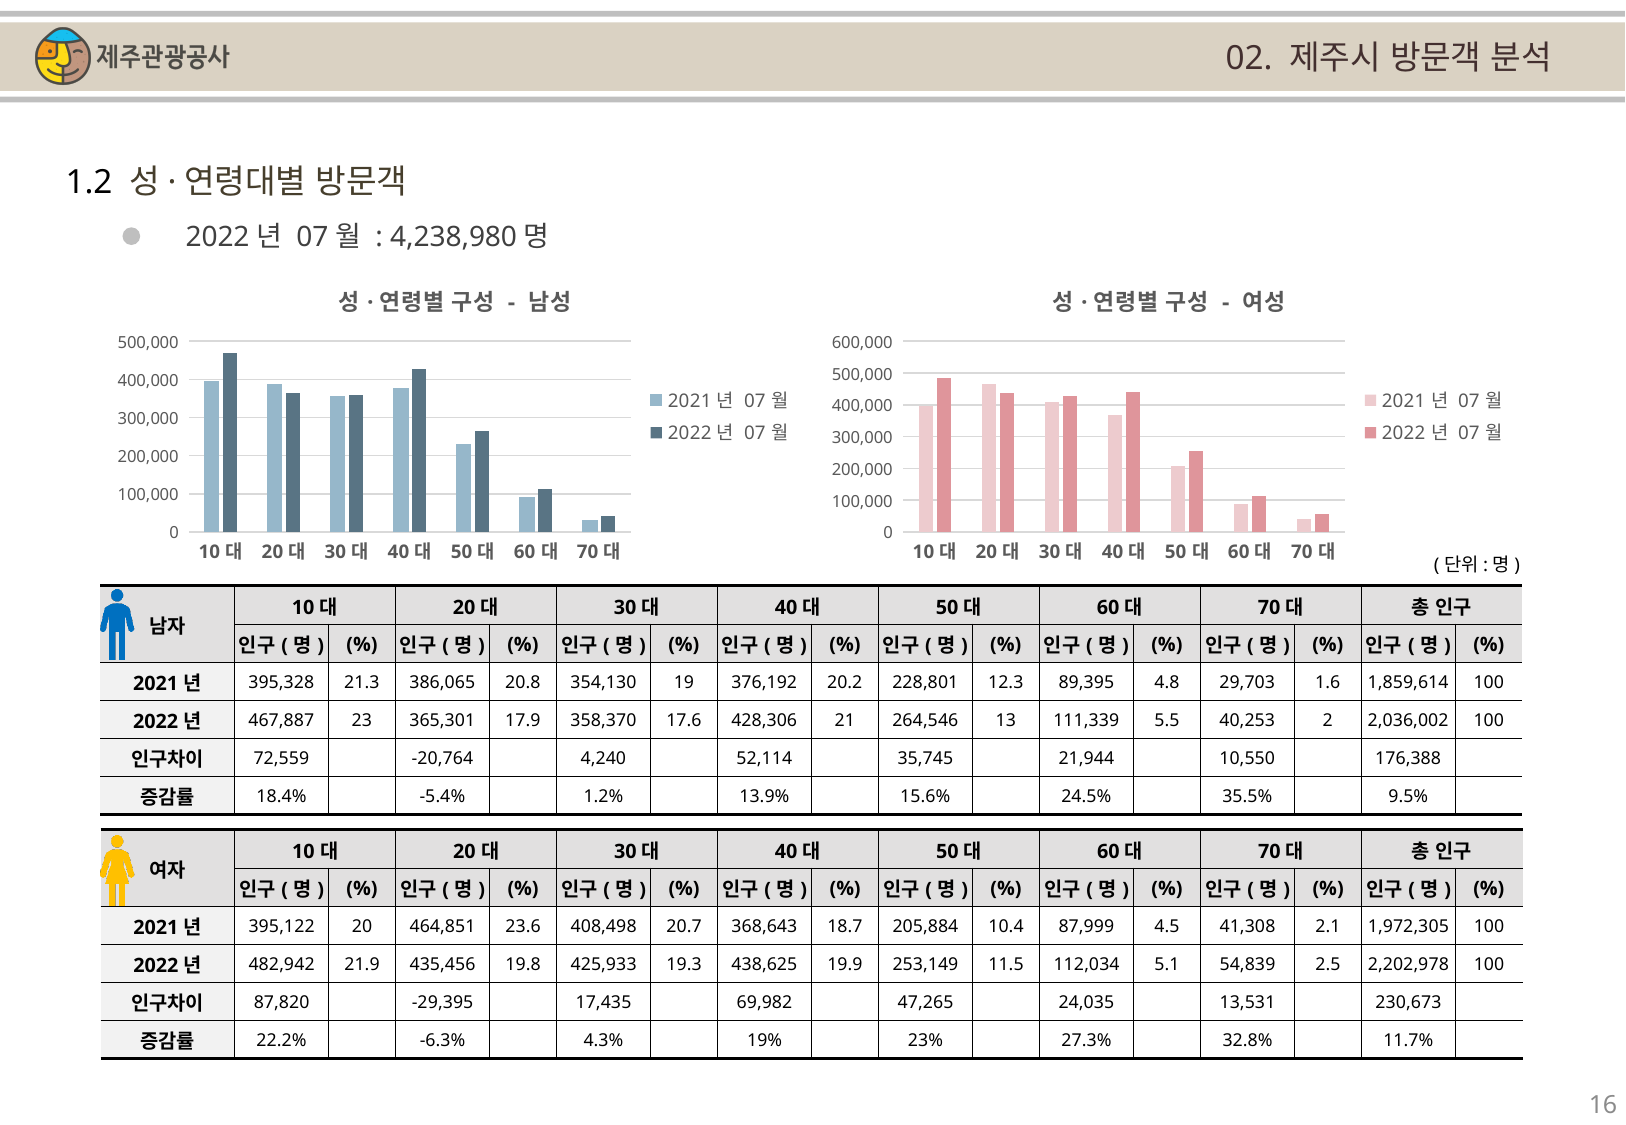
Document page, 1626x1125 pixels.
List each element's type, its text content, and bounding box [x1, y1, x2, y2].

table_cell 20 [329, 907, 395, 944]
table_cell 19.3 [651, 945, 717, 982]
table_header 10대 [235, 587, 395, 624]
table_cell 1.2% [557, 777, 650, 813]
table_cell 인구(명) [1362, 625, 1455, 662]
table_cell 1,972,305 [1362, 907, 1455, 944]
table_cell 21.3 [329, 663, 395, 700]
table_cell 인구(명) [396, 625, 489, 662]
table_cell 5.5 [1134, 701, 1200, 738]
table_cell 2021년 [101, 907, 234, 944]
chart [103, 262, 808, 571]
table_cell 인구(명) [718, 869, 811, 906]
table_cell (%) [329, 625, 395, 662]
table_cell 인구(명) [235, 625, 328, 662]
table_cell 인구(명) [1201, 869, 1294, 906]
table_cell 1,859,614 [1362, 663, 1455, 700]
table_cell 2.5 [1295, 945, 1361, 982]
table_cell 23 [329, 701, 395, 738]
table_cell (%) [651, 625, 717, 662]
table_cell 386,065 [396, 663, 489, 700]
table_header 20대 [396, 831, 556, 868]
table_cell [1456, 983, 1523, 1020]
table_cell 12.3 [973, 663, 1039, 700]
table_header 여자 [154, 831, 234, 906]
table_header 70대 [1201, 831, 1361, 868]
table_cell 19 [651, 663, 717, 700]
table_cell 인구(명) [1201, 625, 1294, 662]
table_cell 인구(명) [1040, 625, 1133, 662]
text_box (단위:명) [1419, 545, 1535, 583]
table_cell (%) [812, 625, 878, 662]
table_cell 17,435 [557, 983, 650, 1020]
table_cell 100 [1456, 701, 1522, 738]
table_header 60대 [1040, 831, 1200, 868]
table_cell 인구(명) [1040, 869, 1133, 906]
text_box 02. 제주시 방문객 분석 [1042, 28, 1595, 84]
table_cell [973, 1021, 1039, 1057]
table_cell [490, 1021, 556, 1057]
table_cell [812, 739, 878, 776]
table_cell 52,114 [718, 739, 811, 776]
table_cell [812, 777, 878, 813]
table_cell (%) [1456, 625, 1522, 662]
table_cell (%) [812, 869, 878, 906]
table_cell [651, 983, 717, 1020]
chart [817, 262, 1522, 571]
table_cell (%) [973, 869, 1039, 906]
table_cell 19.8 [490, 945, 556, 982]
table_header 40대 [718, 831, 878, 868]
table_cell 인구(명) [718, 625, 811, 662]
table_cell -6.3% [396, 1021, 489, 1057]
table_cell 21,944 [1040, 739, 1133, 776]
table_cell 358,370 [557, 701, 650, 738]
table_cell 11.7% [1362, 1021, 1455, 1057]
table_cell 17.9 [490, 701, 556, 738]
table_cell 22.2% [235, 1021, 328, 1057]
table_cell 인구(명) [557, 869, 650, 906]
table_cell [651, 777, 717, 813]
table_cell -5.4% [396, 777, 489, 813]
table_cell 증감률 [100, 777, 234, 813]
table_cell 29,703 [1201, 663, 1294, 700]
table_cell [1295, 739, 1361, 776]
table_cell [651, 739, 717, 776]
table_cell [973, 739, 1039, 776]
table_cell 19.9 [812, 945, 878, 982]
table_cell [1295, 777, 1361, 813]
table_cell 408,498 [557, 907, 650, 944]
table_cell 89,395 [1040, 663, 1133, 700]
table_cell 인구(명) [879, 869, 972, 906]
table_cell (%) [329, 869, 395, 906]
table_cell 23% [879, 1021, 972, 1057]
table_cell (%) [1456, 869, 1523, 906]
table_cell 18.7 [812, 907, 878, 944]
table_cell (%) [1295, 869, 1361, 906]
table_cell 13,531 [1201, 983, 1294, 1020]
table_cell 4,240 [557, 739, 650, 776]
table_cell 205,884 [879, 907, 972, 944]
table_cell 24.5% [1040, 777, 1133, 813]
table_cell 87,820 [235, 983, 328, 1020]
table_cell 40,253 [1201, 701, 1294, 738]
table_cell 253,149 [879, 945, 972, 982]
table_cell 증감률 [101, 1021, 234, 1057]
table_cell 인구차이 [101, 983, 234, 1020]
table_header 20대 [396, 587, 556, 624]
table_cell 2021년 [100, 663, 234, 700]
table_cell [1134, 983, 1200, 1020]
table_cell 2 [1295, 701, 1361, 738]
table_cell 395,328 [235, 663, 328, 700]
table_cell [1456, 739, 1522, 776]
table_cell [812, 983, 878, 1020]
table_cell 87,999 [1040, 907, 1133, 944]
table_cell 2.1 [1295, 907, 1361, 944]
table_cell 4.8 [1134, 663, 1200, 700]
table_cell [1134, 777, 1200, 813]
table_cell 365,301 [396, 701, 489, 738]
table_cell 17.6 [651, 701, 717, 738]
table_cell [1134, 739, 1200, 776]
table_cell 176,388 [1362, 739, 1455, 776]
picture [78, 586, 154, 662]
text_box [121, 226, 141, 246]
table_cell 18.4% [235, 777, 328, 813]
table_cell 395,122 [235, 907, 328, 944]
table_cell 인구(명) [879, 625, 972, 662]
table_cell 482,942 [235, 945, 328, 982]
table_cell 인구(명) [557, 625, 650, 662]
table_cell 인구(명) [235, 869, 328, 906]
table_cell 428,306 [718, 701, 811, 738]
table_cell [329, 777, 395, 813]
table_cell 9.5% [1362, 777, 1455, 813]
table_cell [490, 983, 556, 1020]
slide_number 16 [1251, 1063, 1618, 1123]
table_cell (%) [973, 625, 1039, 662]
table_cell 19% [718, 1021, 811, 1057]
text_box 2022년 07월 : 4,238,980명 [170, 210, 565, 260]
table_cell 69,982 [718, 983, 811, 1020]
table_cell 438,625 [718, 945, 811, 982]
table_cell -20,764 [396, 739, 489, 776]
table_cell [490, 739, 556, 776]
table_header 50대 [879, 587, 1039, 624]
table_cell 464,851 [396, 907, 489, 944]
table_cell [1295, 983, 1361, 1020]
table_cell 20.8 [490, 663, 556, 700]
table_cell 425,933 [557, 945, 650, 982]
table_cell [812, 1021, 878, 1057]
table_cell 11.5 [973, 945, 1039, 982]
table_cell [973, 777, 1039, 813]
table_cell [329, 983, 395, 1020]
table_cell 228,801 [879, 663, 972, 700]
table_cell (%) [490, 625, 556, 662]
table_cell (%) [1134, 625, 1200, 662]
table_cell 264,546 [879, 701, 972, 738]
table_cell 15.6% [879, 777, 972, 813]
table_cell [1456, 1021, 1523, 1057]
table_header 30대 [557, 587, 717, 624]
table_cell 100 [1456, 663, 1522, 700]
table_cell 100 [1456, 945, 1523, 982]
table_cell 2,036,002 [1362, 701, 1455, 738]
table_cell (%) [651, 869, 717, 906]
table_cell 41,308 [1201, 907, 1294, 944]
table_cell 20.7 [651, 907, 717, 944]
table_cell 20.2 [812, 663, 878, 700]
table_cell 100 [1456, 907, 1523, 944]
table_cell 인구(명) [1362, 869, 1455, 906]
table_header 70대 [1201, 587, 1361, 624]
table_cell (%) [1295, 625, 1361, 662]
table_cell [490, 777, 556, 813]
table_cell 230,673 [1362, 983, 1455, 1020]
table_cell 4.5 [1134, 907, 1200, 944]
table_header 60대 [1040, 587, 1200, 624]
table_cell (%) [490, 869, 556, 906]
table_cell 1.6 [1295, 663, 1361, 700]
table_cell 27.3% [1040, 1021, 1133, 1057]
table_cell 35.5% [1201, 777, 1294, 813]
table_cell [329, 739, 395, 776]
table_cell 10.4 [973, 907, 1039, 944]
table_header 40대 [718, 587, 878, 624]
table_cell 10,550 [1201, 739, 1294, 776]
table_header 총 인구 [1362, 587, 1522, 624]
table_header 10대 [235, 831, 395, 868]
table_cell 인구차이 [100, 739, 234, 776]
table_cell 4.3% [557, 1021, 650, 1057]
table_header 30대 [557, 831, 717, 868]
table_cell 2022년 [101, 945, 234, 982]
table_cell 47,265 [879, 983, 972, 1020]
table_cell 13 [973, 701, 1039, 738]
table_cell 24,035 [1040, 983, 1133, 1020]
table_cell 376,192 [718, 663, 811, 700]
table_cell 21.9 [329, 945, 395, 982]
table_cell [1134, 1021, 1200, 1057]
table_cell 54,839 [1201, 945, 1294, 982]
table_cell 111,339 [1040, 701, 1133, 738]
table_cell 467,887 [235, 701, 328, 738]
table_cell 368,643 [718, 907, 811, 944]
text_box 1.2 성·연령대별 방문객 [50, 152, 1144, 208]
picture [78, 830, 154, 908]
table_cell 72,559 [235, 739, 328, 776]
table_cell 112,034 [1040, 945, 1133, 982]
table_cell 5.1 [1134, 945, 1200, 982]
table_cell 13.9% [718, 777, 811, 813]
table_cell [651, 1021, 717, 1057]
table_cell 23.6 [490, 907, 556, 944]
table_cell [973, 983, 1039, 1020]
table_cell [1295, 1021, 1361, 1057]
table_cell 32.8% [1201, 1021, 1294, 1057]
table_cell 21 [812, 701, 878, 738]
table_header 남자 [154, 587, 234, 662]
table_cell 35,745 [879, 739, 972, 776]
table_cell 354,130 [557, 663, 650, 700]
picture [31, 26, 232, 87]
table_cell [1456, 777, 1522, 813]
table_cell 2,202,978 [1362, 945, 1455, 982]
table_cell 인구(명) [396, 869, 489, 906]
table_cell (%) [1134, 869, 1200, 906]
table_cell [329, 1021, 395, 1057]
table_cell -29,395 [396, 983, 489, 1020]
table_header 50대 [879, 831, 1039, 868]
table_cell 2022년 [100, 701, 234, 738]
table_header 총 인구 [1362, 831, 1523, 868]
table_cell 435,456 [396, 945, 489, 982]
